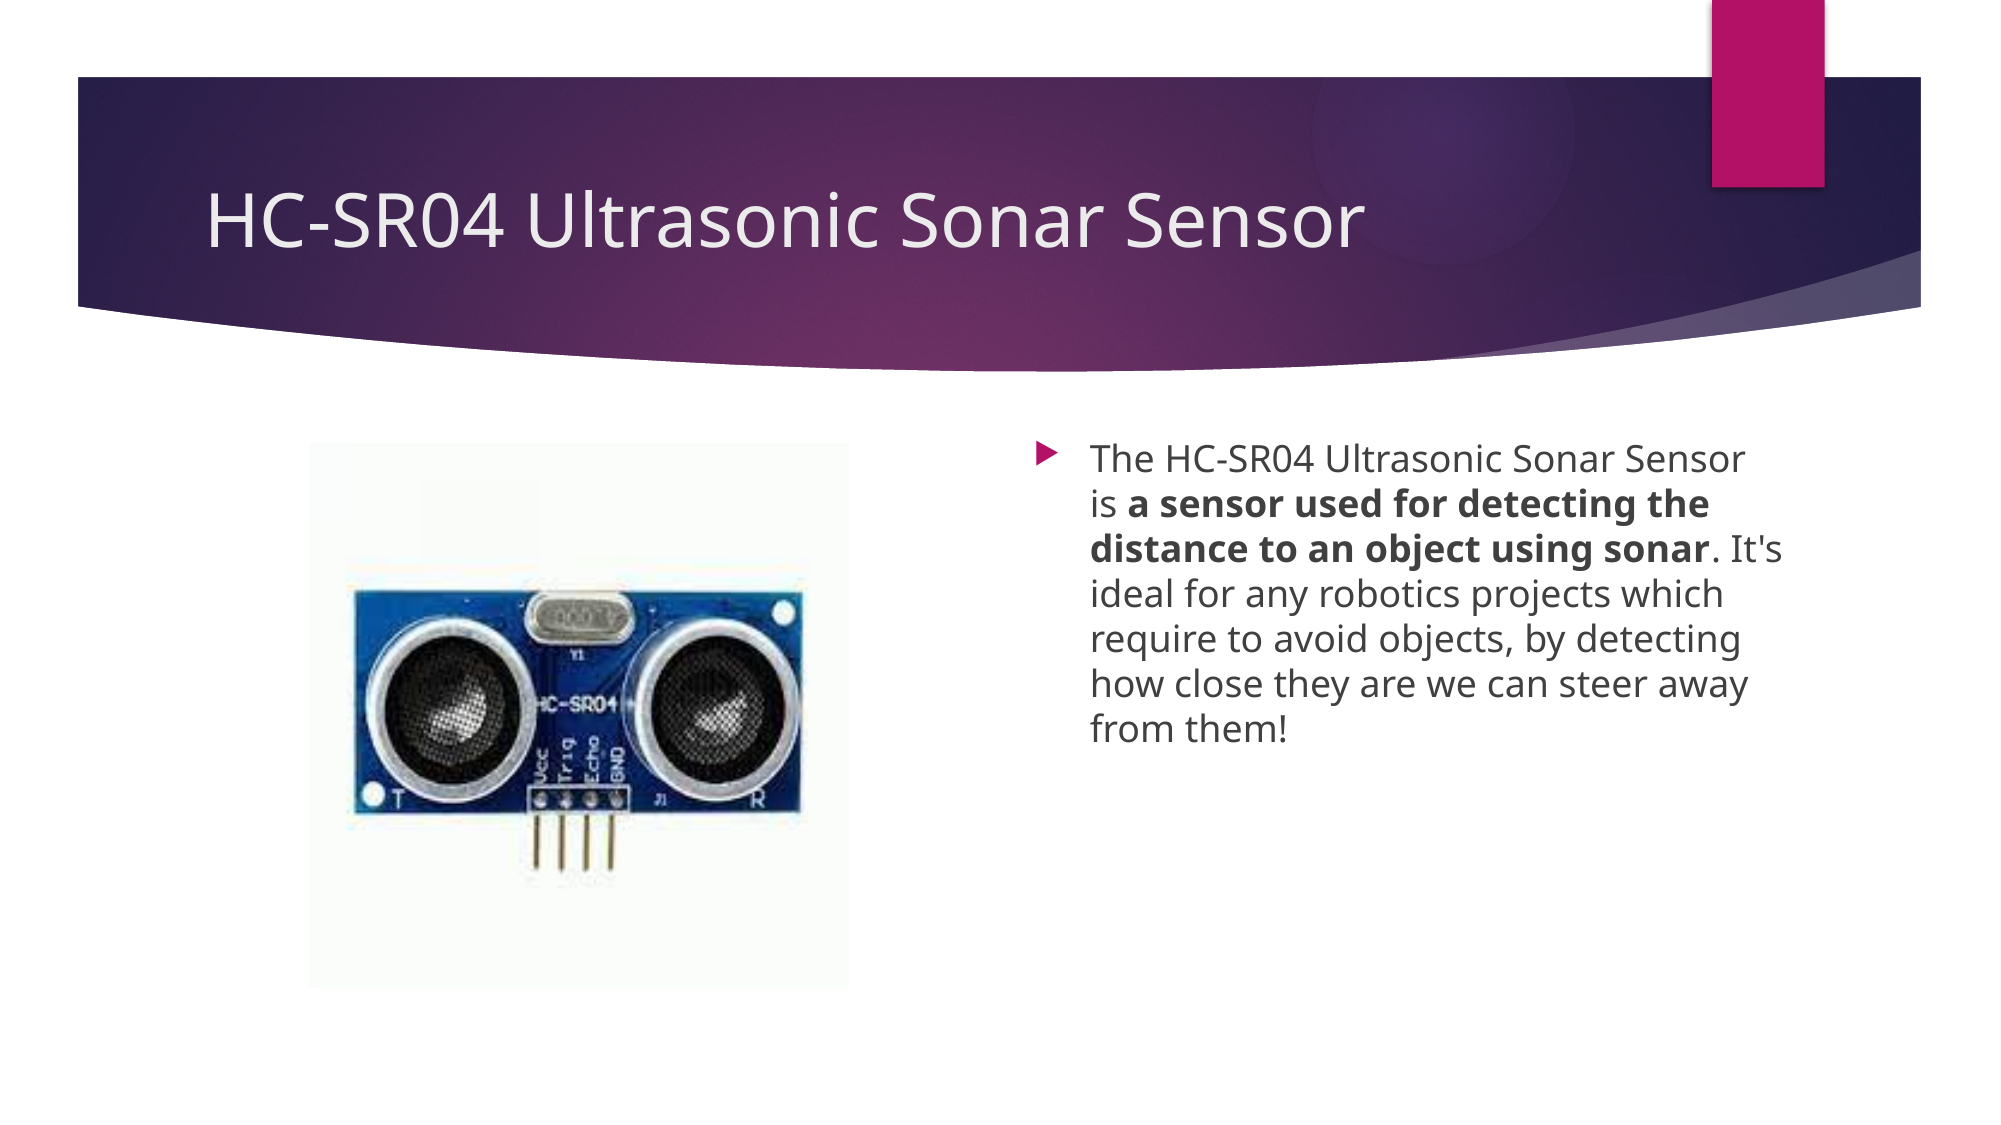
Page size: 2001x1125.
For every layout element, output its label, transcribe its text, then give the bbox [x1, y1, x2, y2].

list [309, 443, 850, 988]
title HC-SR04 Ultrasonic Sonar Sensor [189, 159, 1627, 276]
list The HC-SR04 Ultrasonic Sonar Sensor is a sensor used for detecting the distance to an object using sonar. It's ideal for any robotics projects which require to avoid objects, by detecting how close they are we can steer away from them! [1018, 427, 1810, 988]
